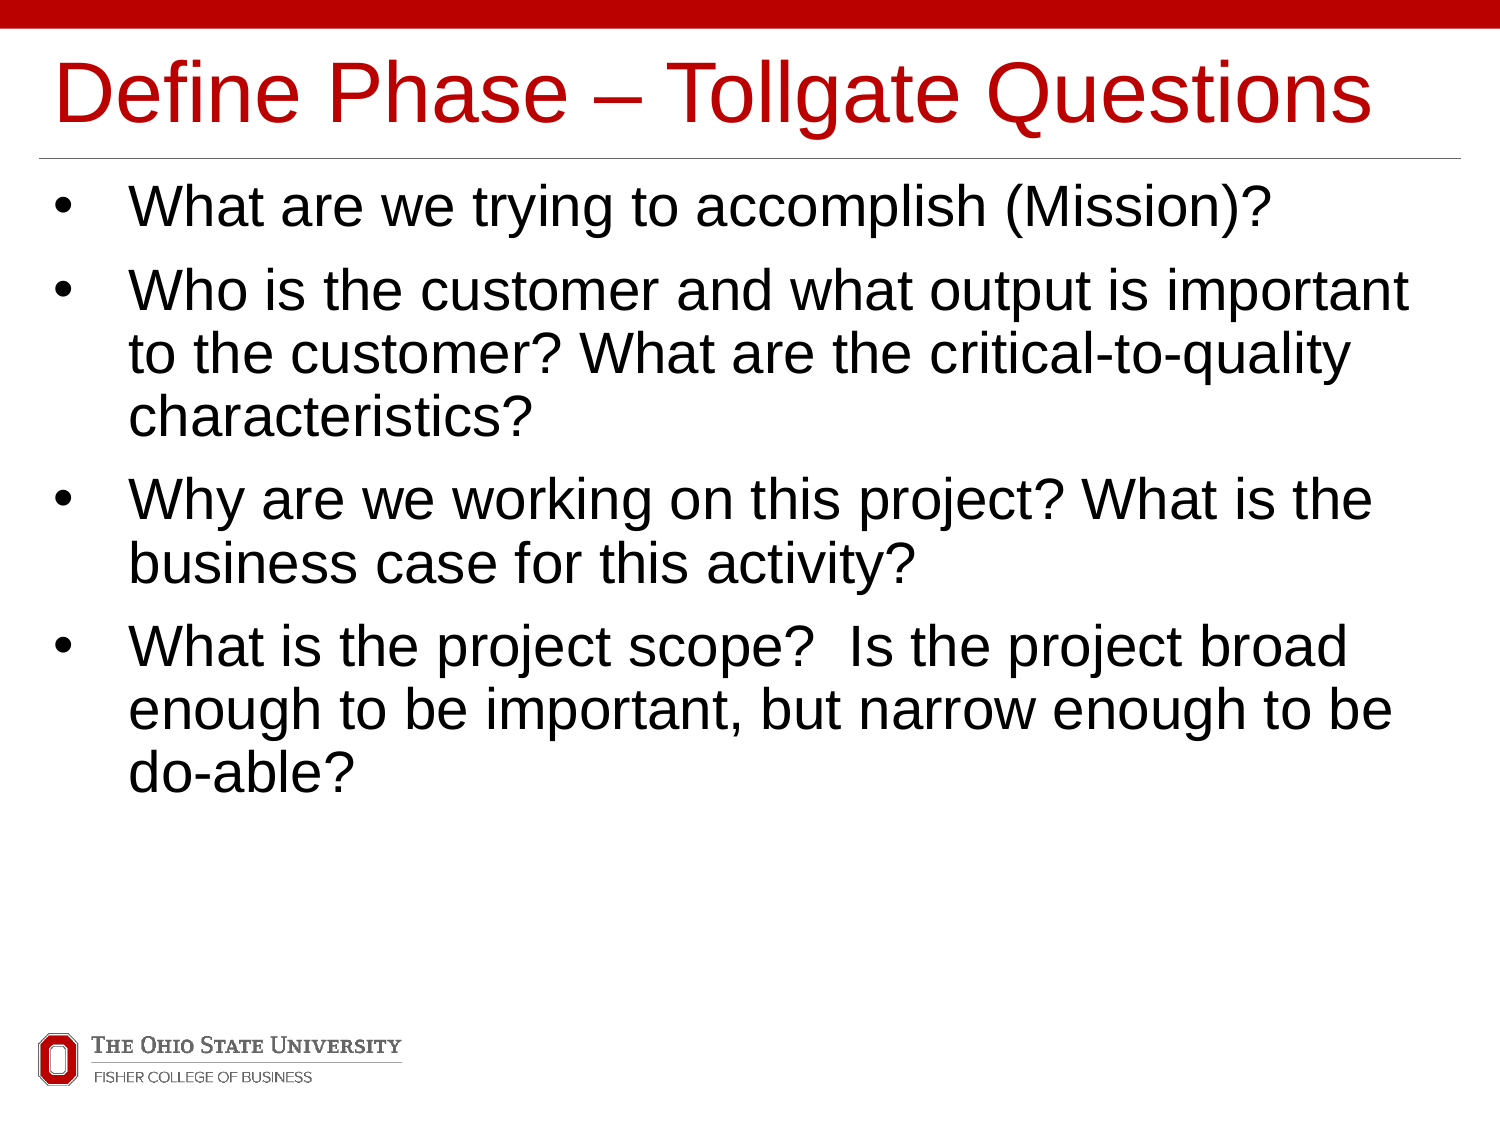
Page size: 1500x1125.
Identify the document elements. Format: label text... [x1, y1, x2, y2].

title Define Phase – Tollgate Questions [38, 38, 1462, 149]
picture [38, 1033, 402, 1086]
list What are we trying to accomplish (Mission)? Who is the customer and what output is important to the customer? What are the critical-to-quality characteristics? Why are we working on this project? What is the business case for this activity? What is the project scope? Is the project broad enough to be important, but narrow enough to be do-able? [38, 168, 1462, 994]
